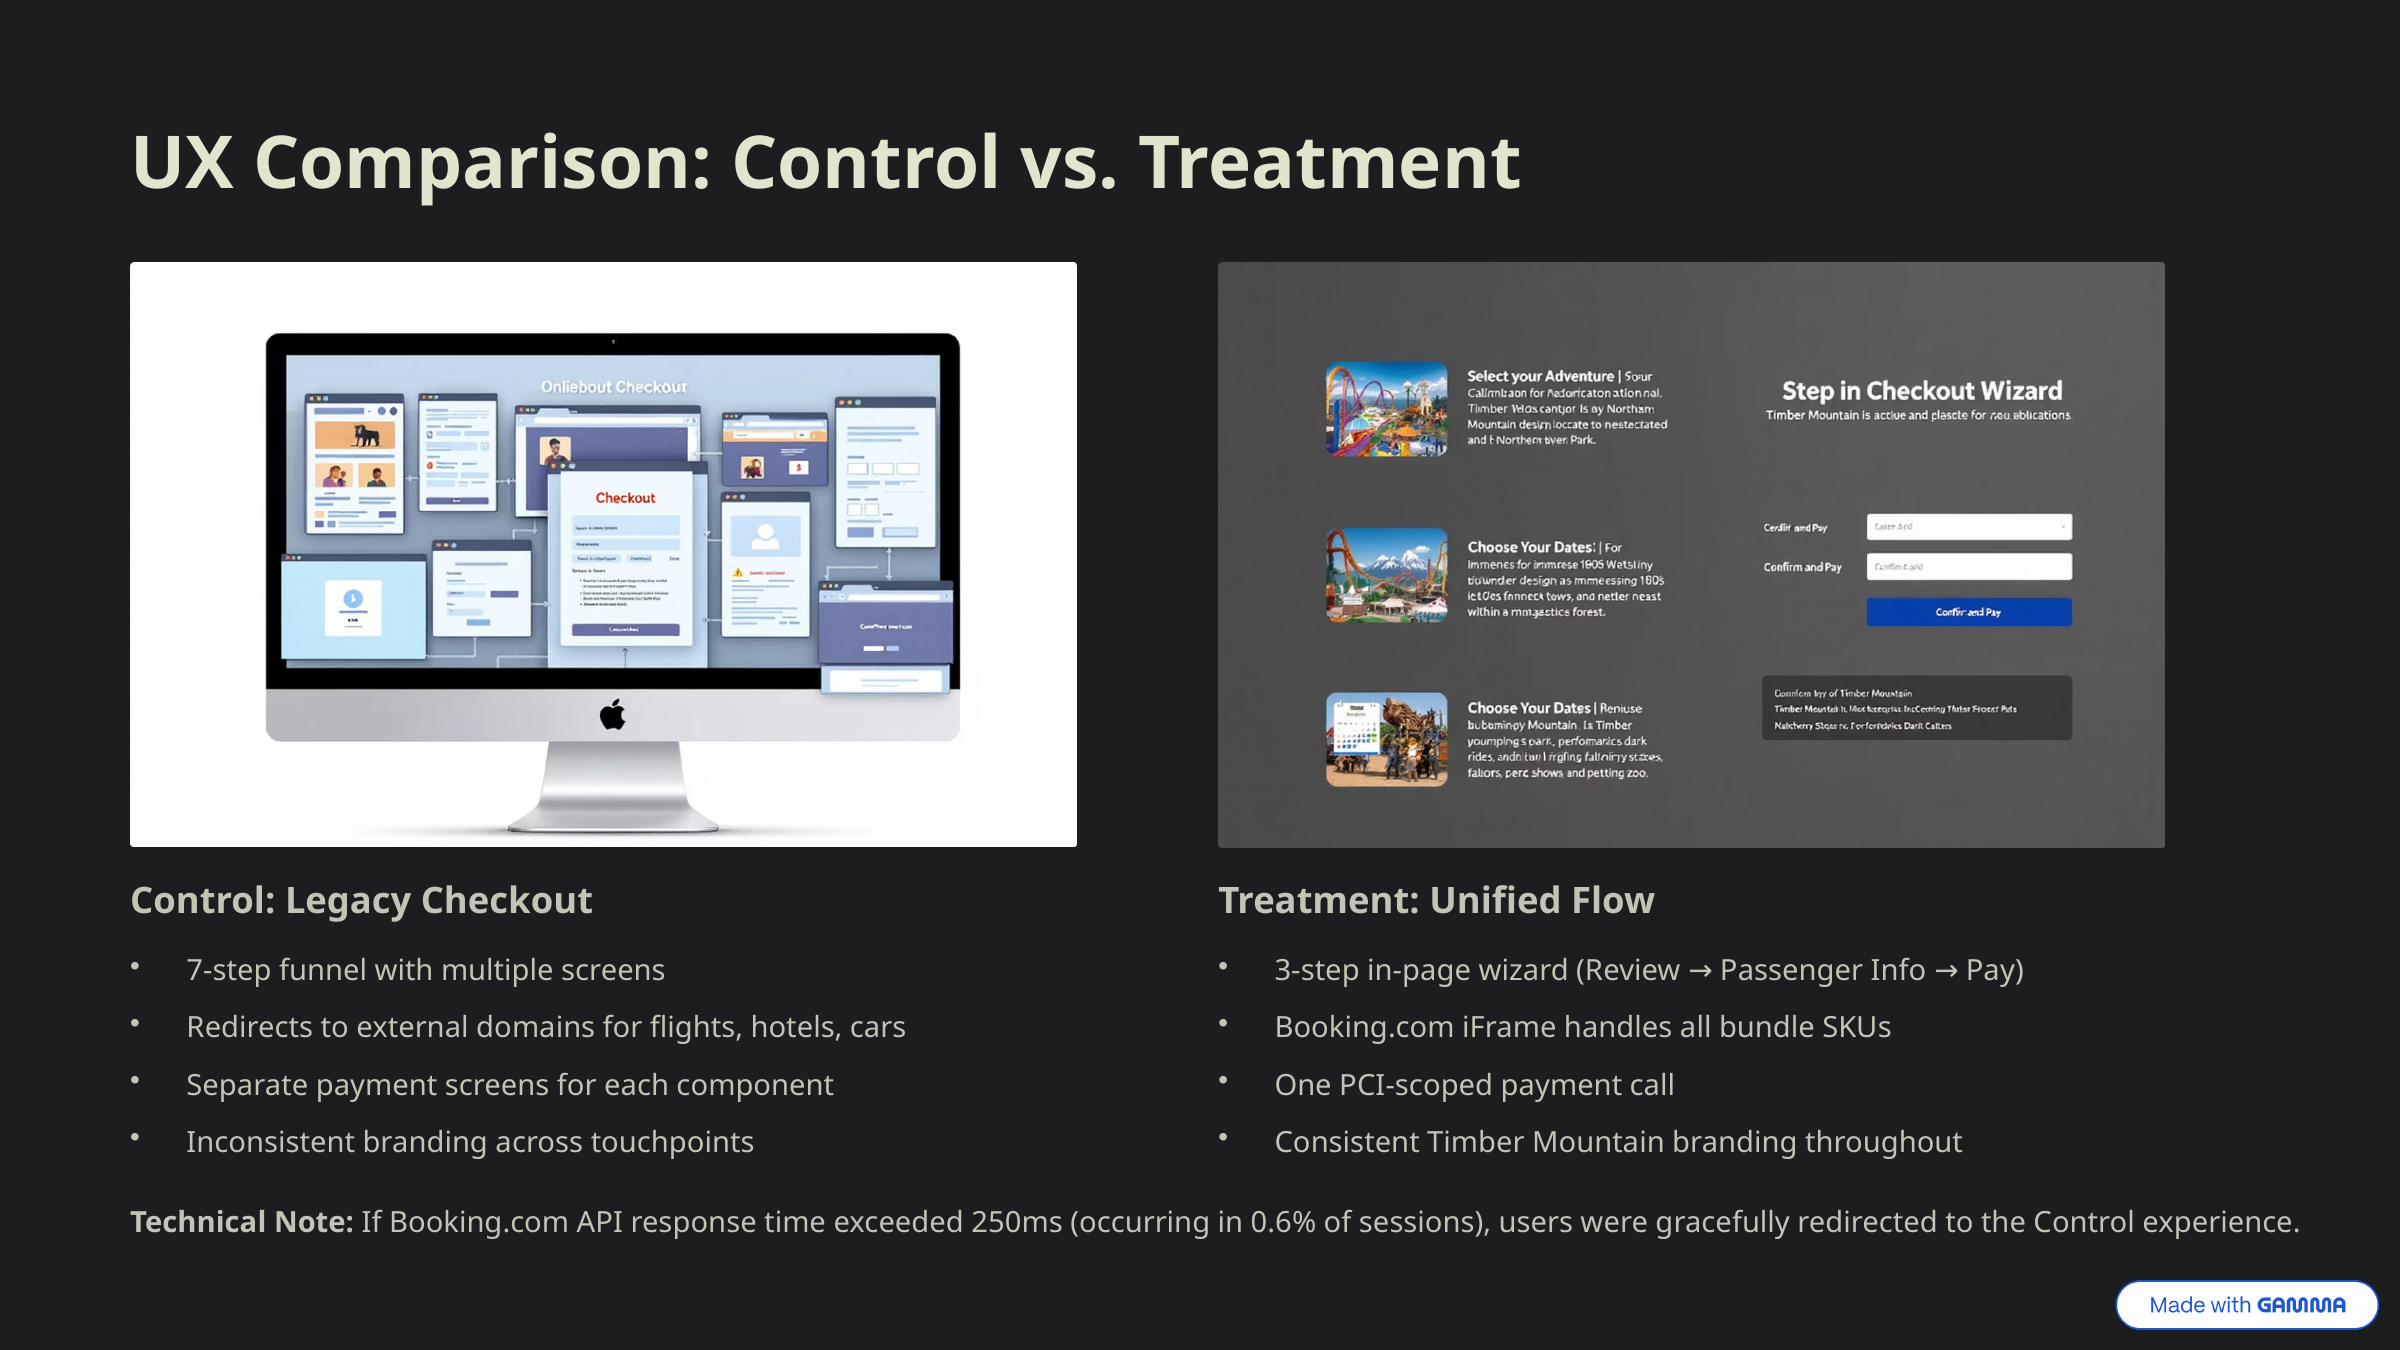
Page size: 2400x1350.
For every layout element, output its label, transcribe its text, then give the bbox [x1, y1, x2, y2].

text_box Redirects to external domains for flights, hotels, cars [130, 996, 1182, 1044]
picture [1218, 262, 2165, 848]
text_box Technical Note: If Booking.com API response time exceeded 250ms (occurring in 0.6% of sessions), users were gracefully redirected to the Control experience. [130, 1190, 2270, 1238]
text_box UX Comparison: Control vs. Treatment [130, 112, 1425, 204]
text_box One PCI-scoped payment call [1218, 1053, 2270, 1101]
text_box Treatment: Unified Flow [1218, 876, 1626, 923]
text_box 3-step in-page wizard (Review → Passenger Info → Pay) [1218, 939, 2270, 987]
text_box Separate payment screens for each component [130, 1053, 1182, 1101]
text_box Booking.com iFrame handles all bundle SKUs [1218, 996, 2270, 1044]
picture [2106, 1271, 2389, 1339]
text_box Consistent Timber Mountain branding throughout [1218, 1111, 2270, 1158]
text_box Control: Legacy Checkout [130, 876, 563, 923]
text_box 7-step funnel with multiple screens [130, 939, 1182, 987]
picture [130, 262, 1077, 848]
text_box Inconsistent branding across touchpoints [130, 1111, 1182, 1158]
